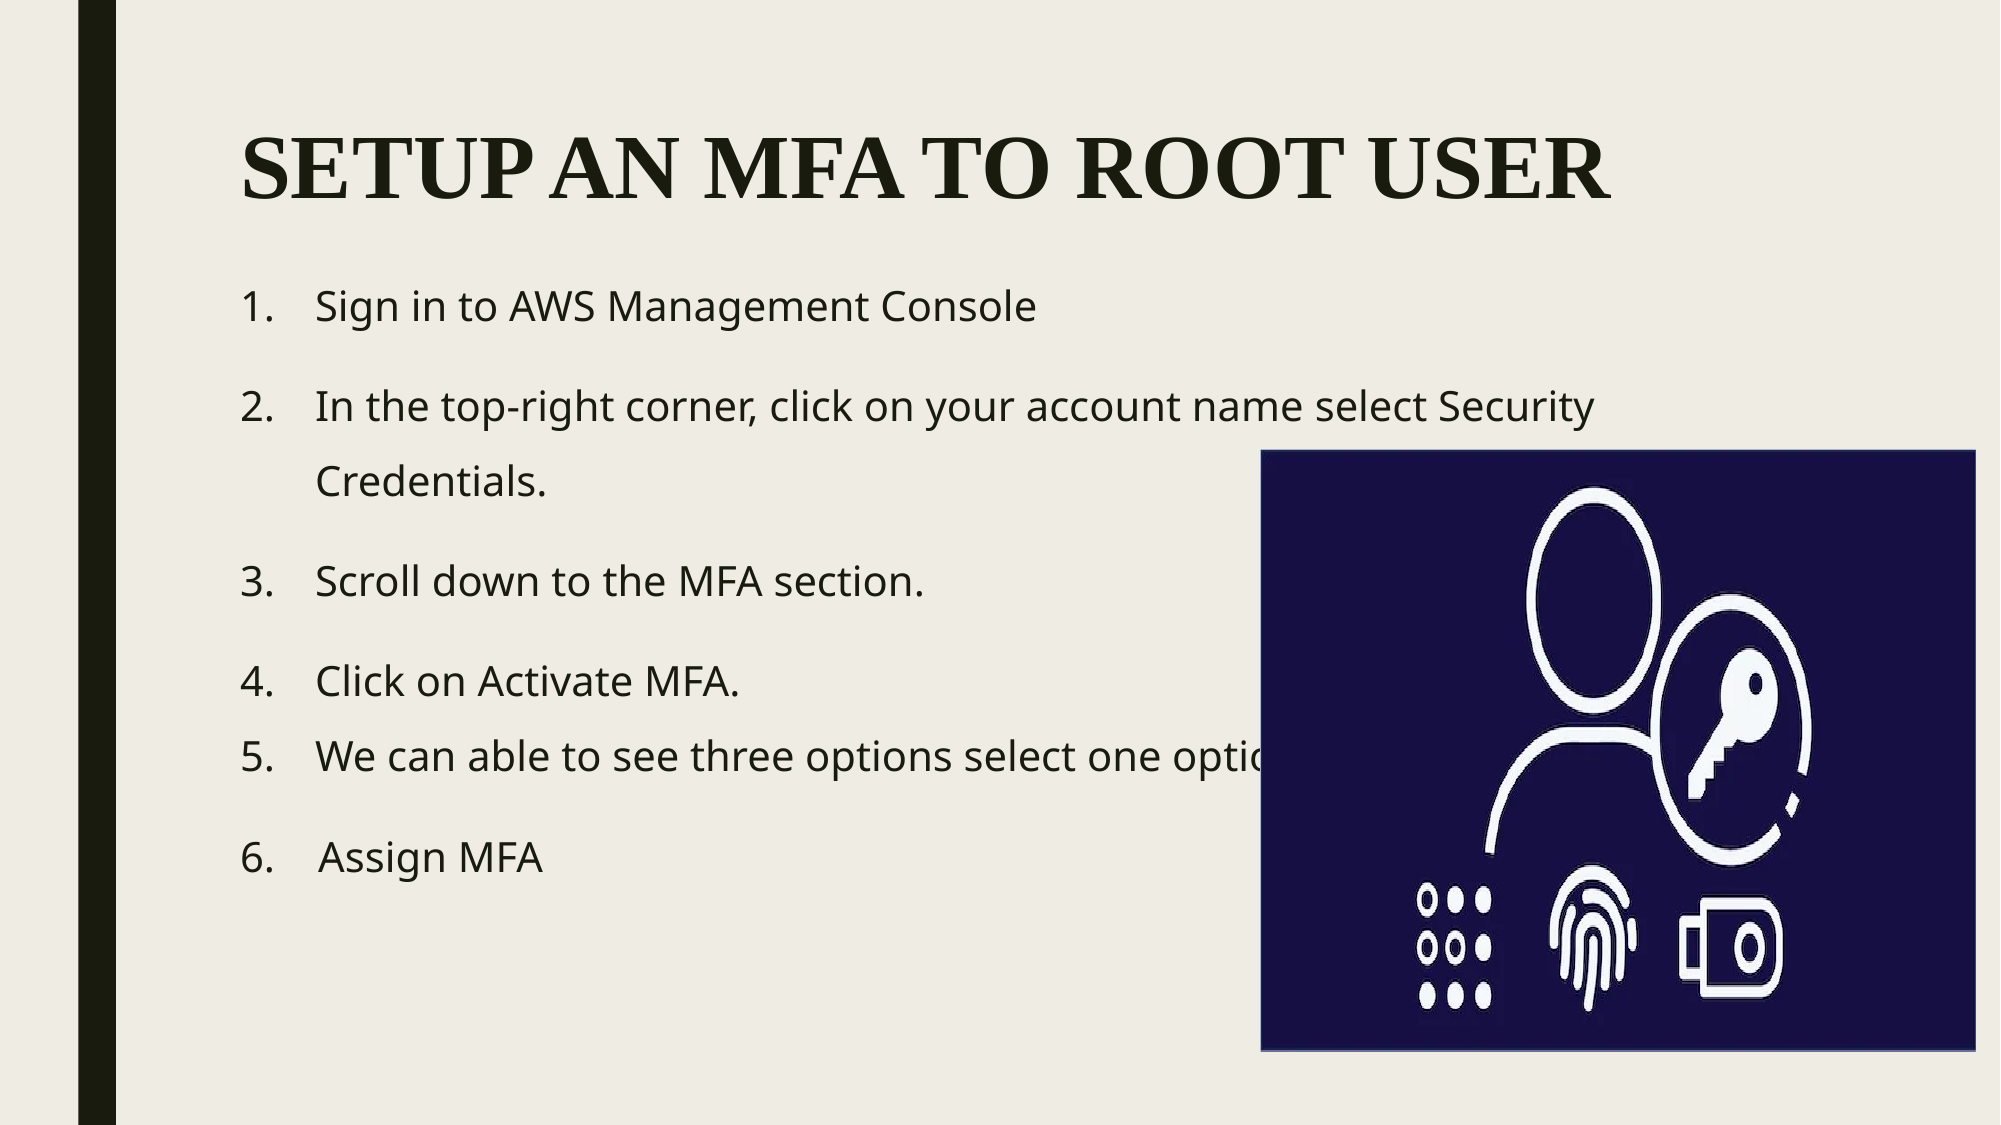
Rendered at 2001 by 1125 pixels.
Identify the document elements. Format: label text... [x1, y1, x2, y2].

picture [1260, 449, 1976, 1052]
title SETUP AN MFA TO ROOT USER [225, 112, 1800, 247]
list Sign in to AWS Management Console In the top-right corner, click on your account name select Security Credentials. Scroll down to the MFA section. Click on Activate MFA. We can able to see three options select one option 6. Assign MFA [225, 247, 1800, 963]
